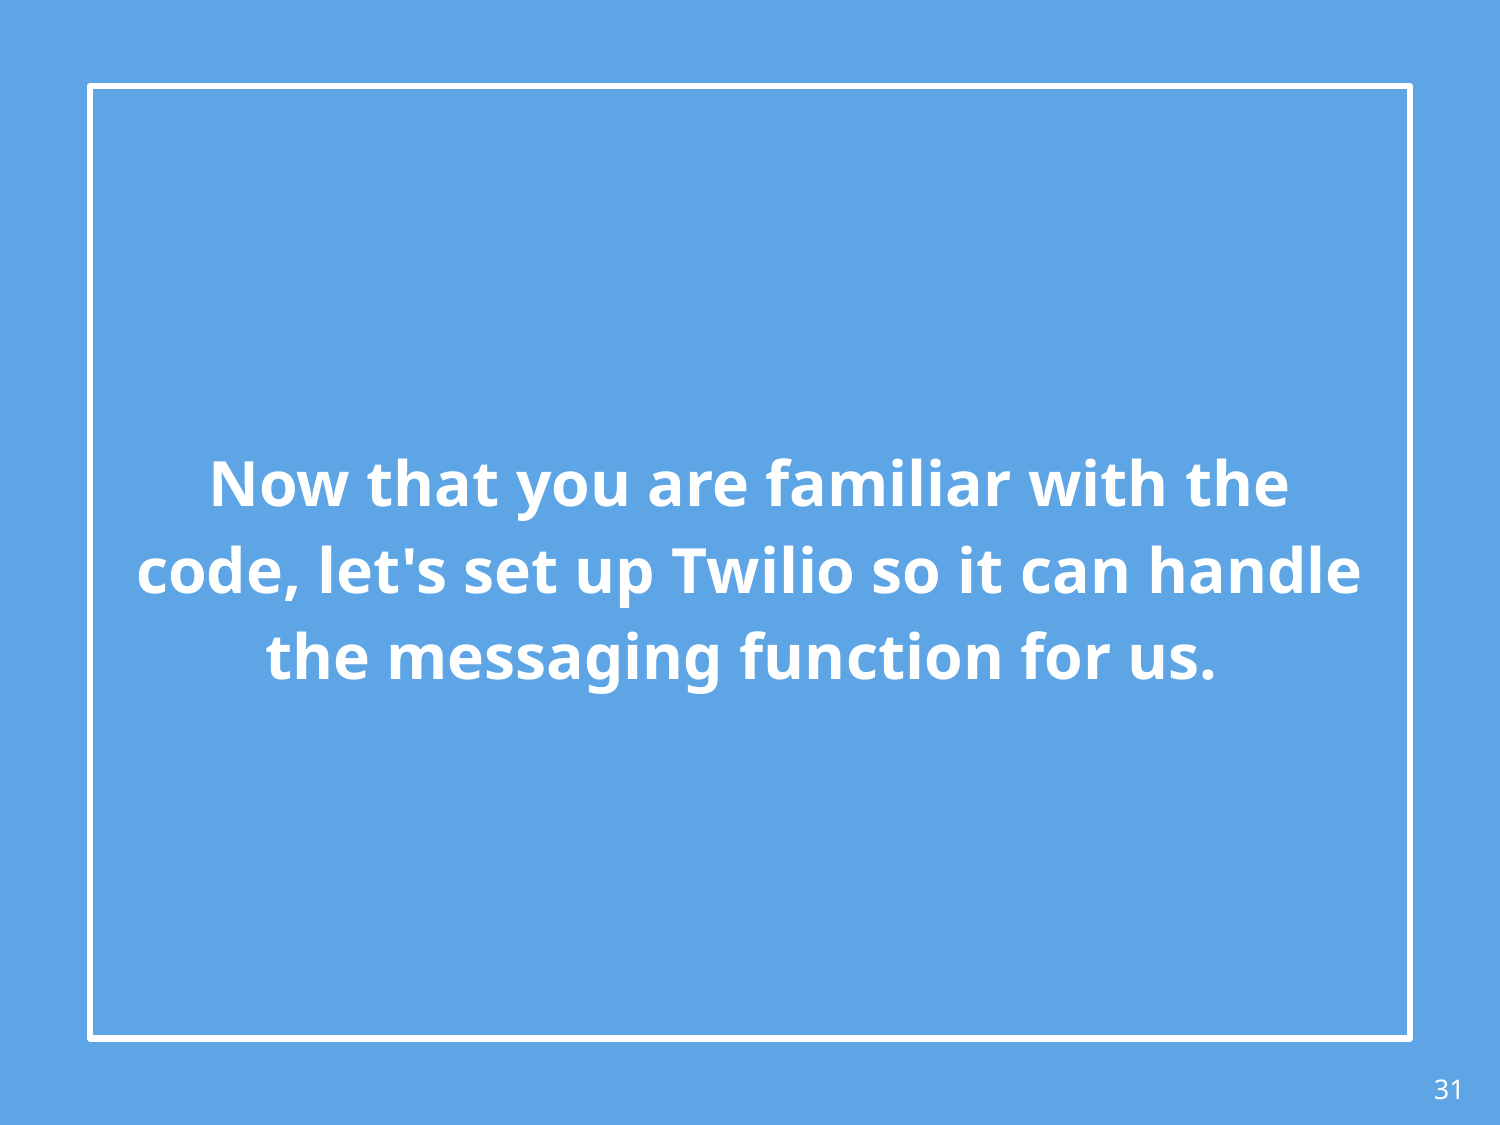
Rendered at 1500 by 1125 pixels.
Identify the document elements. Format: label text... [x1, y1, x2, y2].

text_box Now that you are familiar with the code, let's set up Twilio so it can handle the messaging function for us. [111, 273, 1389, 852]
text_box [90, 86, 1410, 1039]
slide_number ‹#› [1389, 1057, 1480, 1125]
